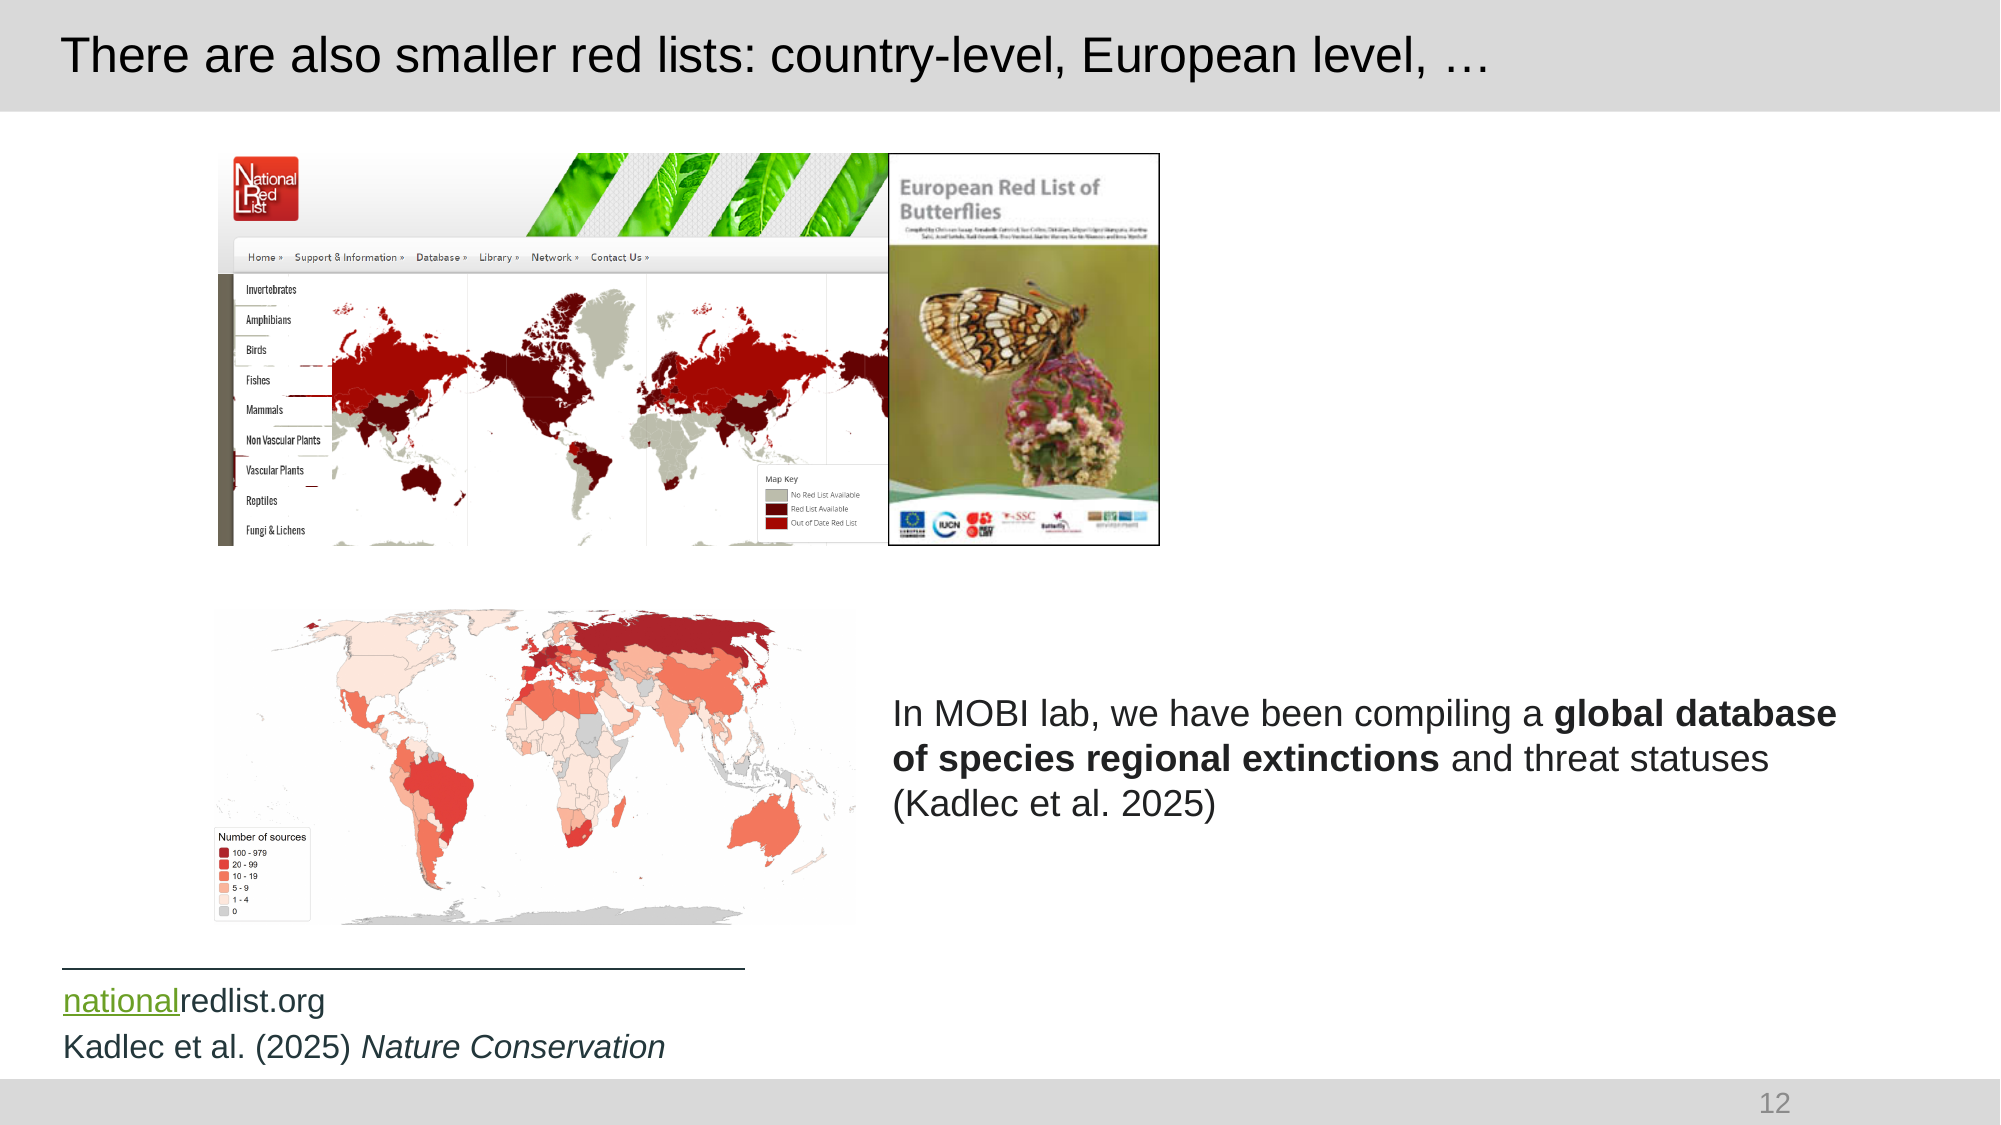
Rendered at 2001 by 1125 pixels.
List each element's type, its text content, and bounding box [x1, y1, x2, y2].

slide_number 12 [1550, 1079, 2000, 1125]
picture [218, 153, 1160, 547]
picture [214, 609, 856, 925]
text_box nationalredlist.org [48, 971, 746, 1017]
text_box In MOBI lab, we have been compiling a global database of species regional extinctions and threat statuses (Kadlec et al. 2025) [877, 681, 1879, 831]
text_box Kadlec et al. (2025) Nature Conservation [48, 1017, 793, 1073]
footer [0, 1079, 1550, 1125]
title There are also smaller red lists: country-level, European level, … [0, 0, 2000, 112]
